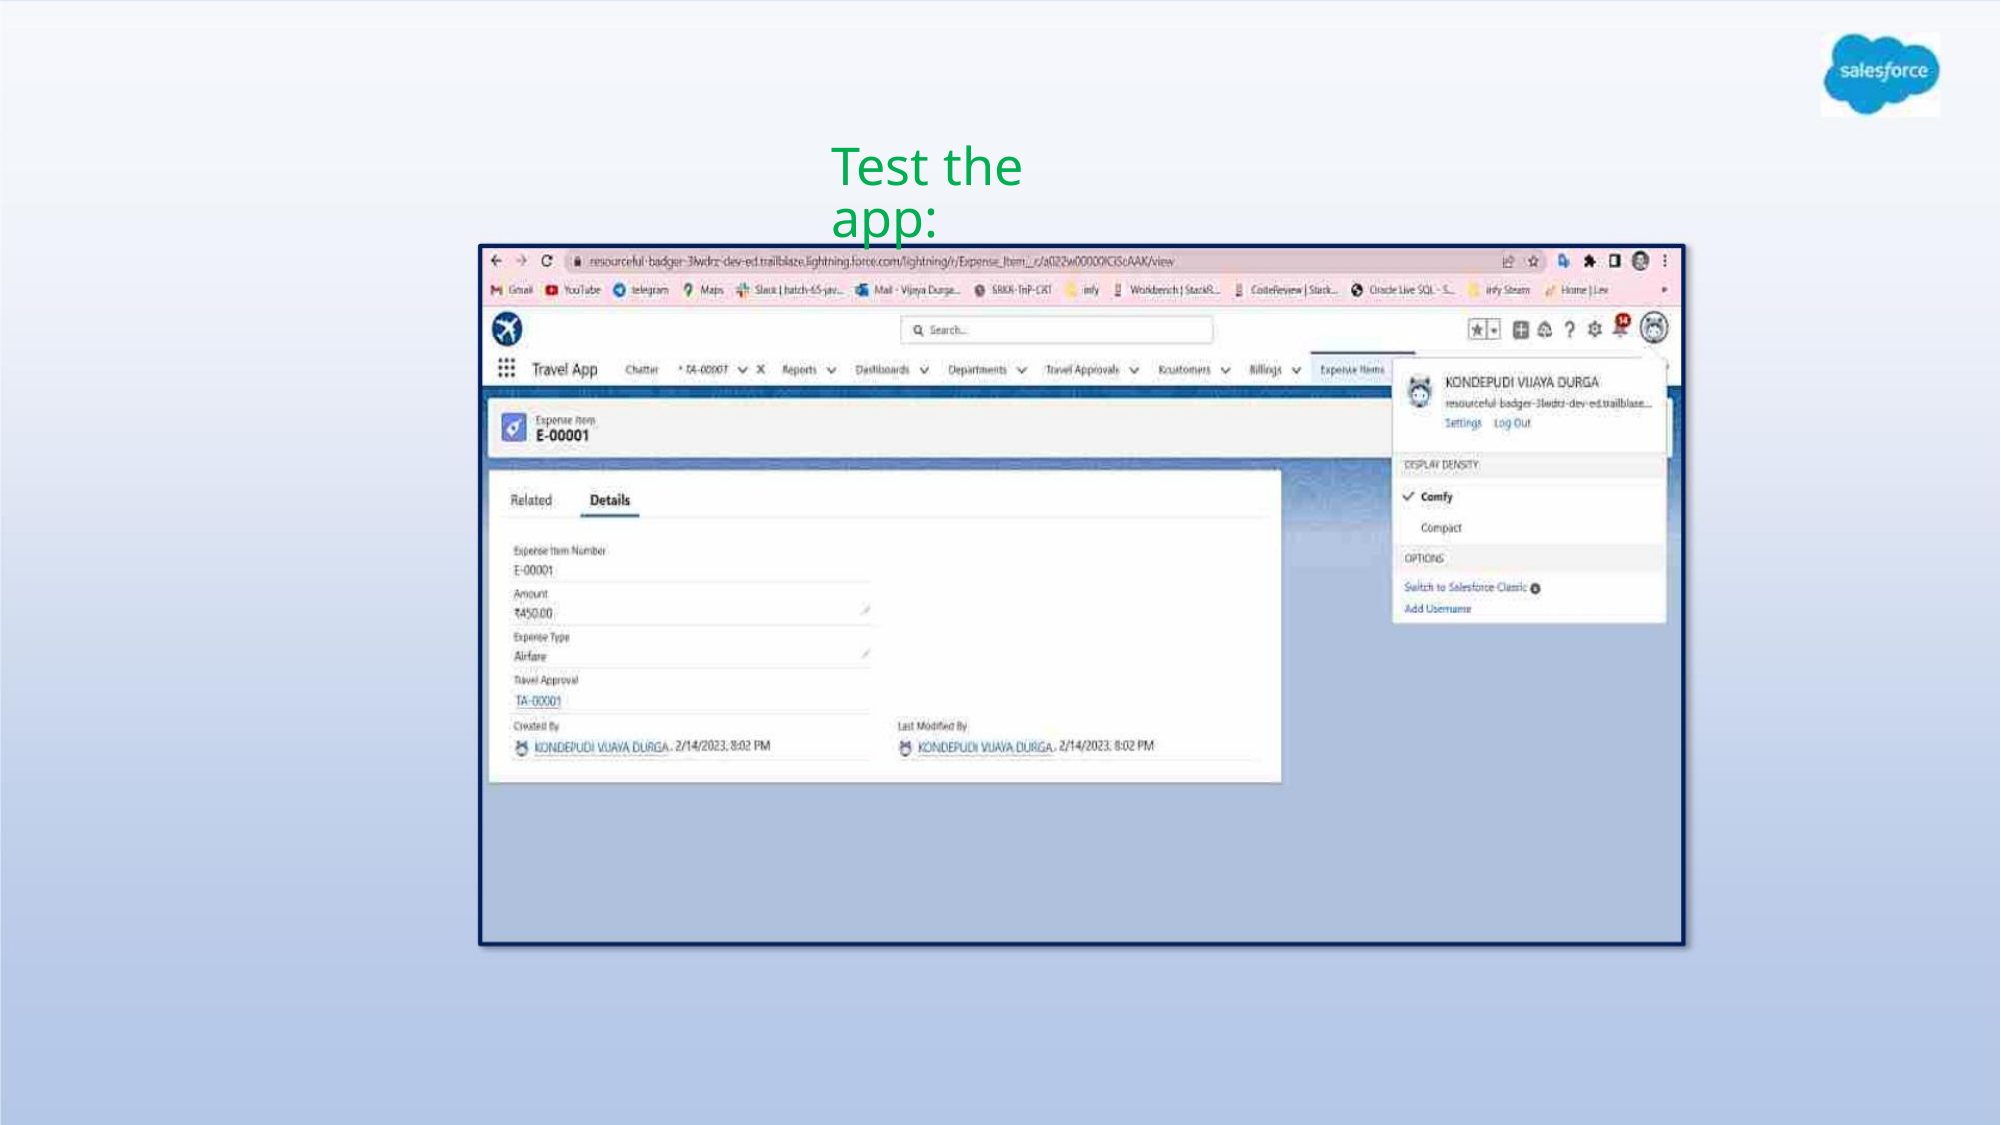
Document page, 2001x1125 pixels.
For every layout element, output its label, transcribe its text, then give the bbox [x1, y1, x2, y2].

text_box [0, 0, 2000, 1125]
text_box Test the app: [831, 143, 1131, 248]
